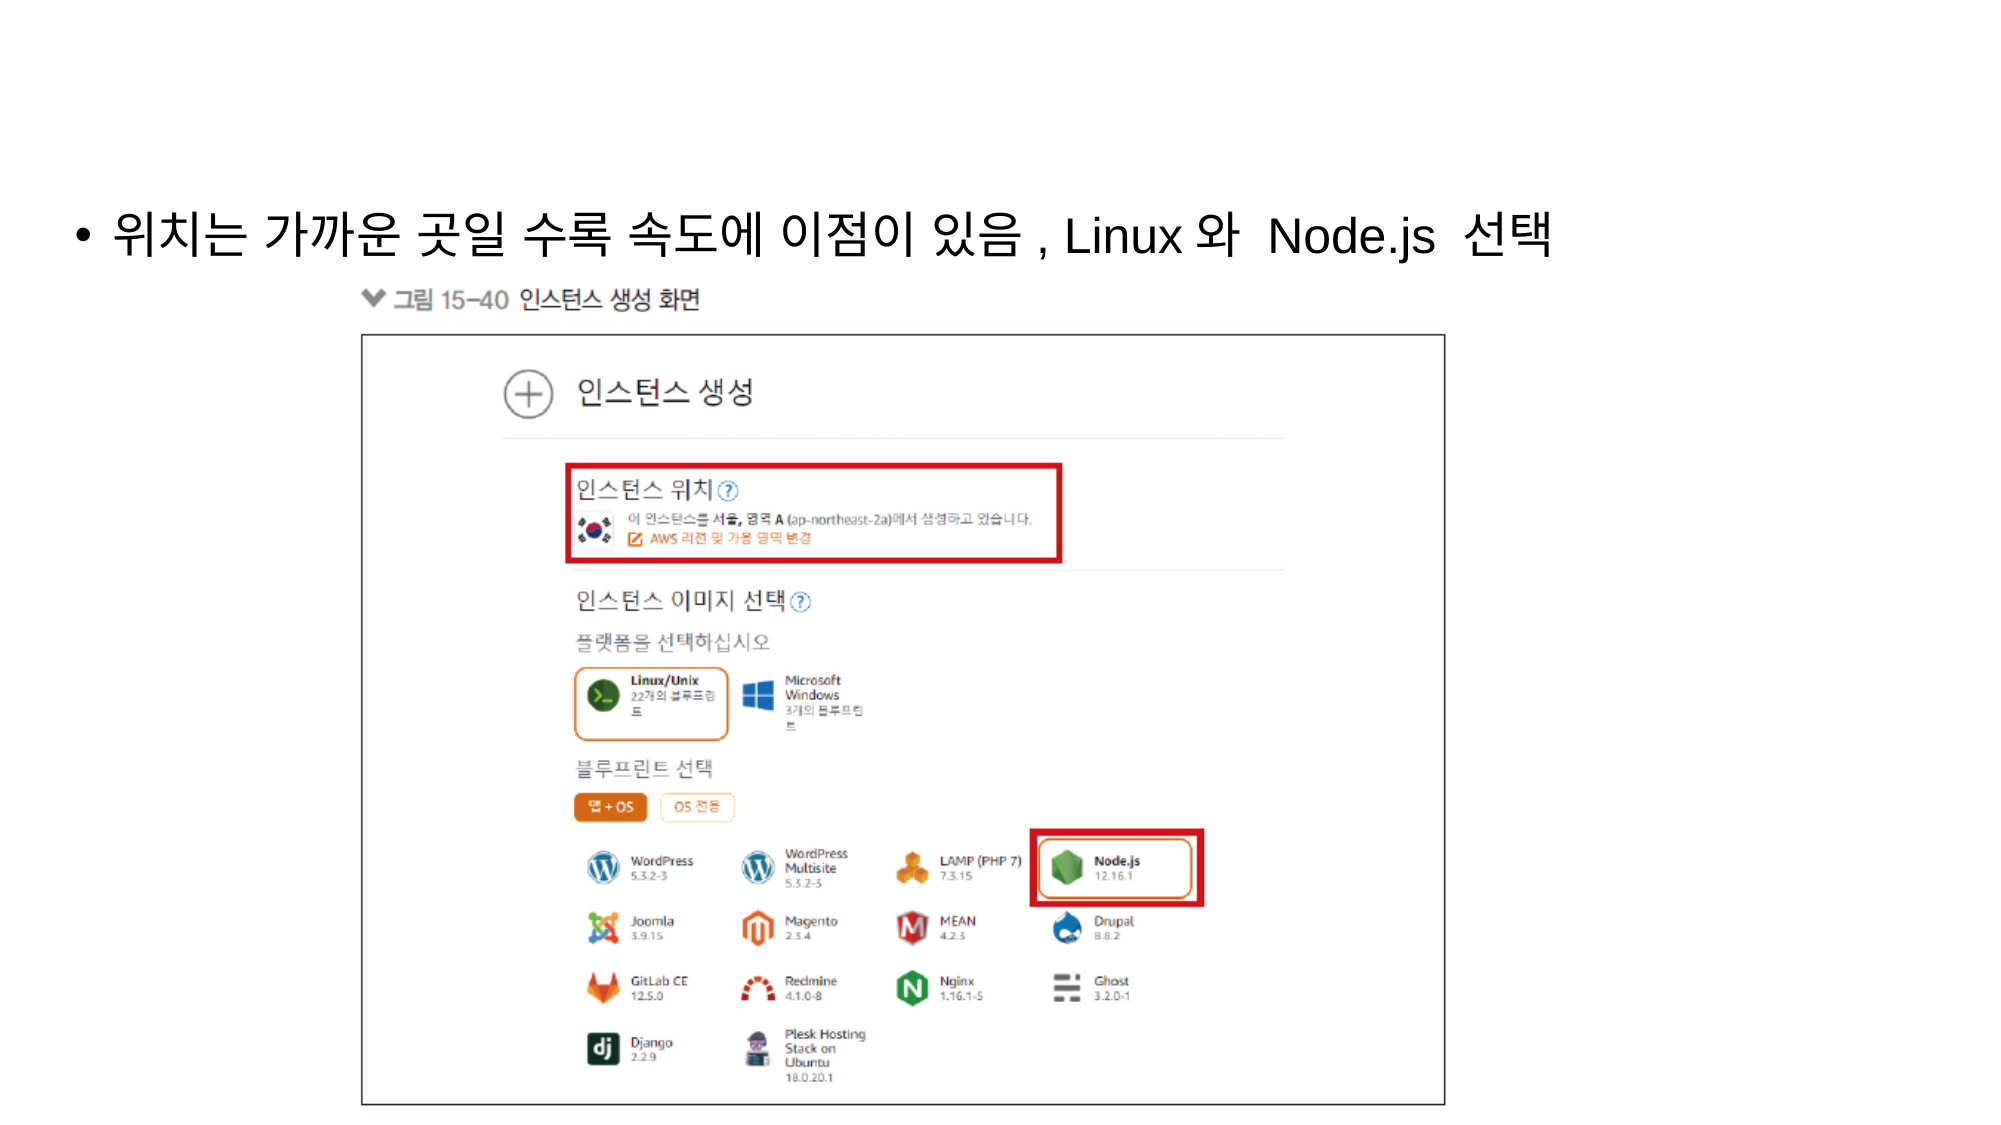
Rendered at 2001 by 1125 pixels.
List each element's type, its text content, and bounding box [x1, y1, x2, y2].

list 위치는 가까운 곳일 수록 속도에 이점이 있음, Linux와 Node.js 선택 [59, 203, 1833, 1018]
picture [351, 281, 1459, 1110]
